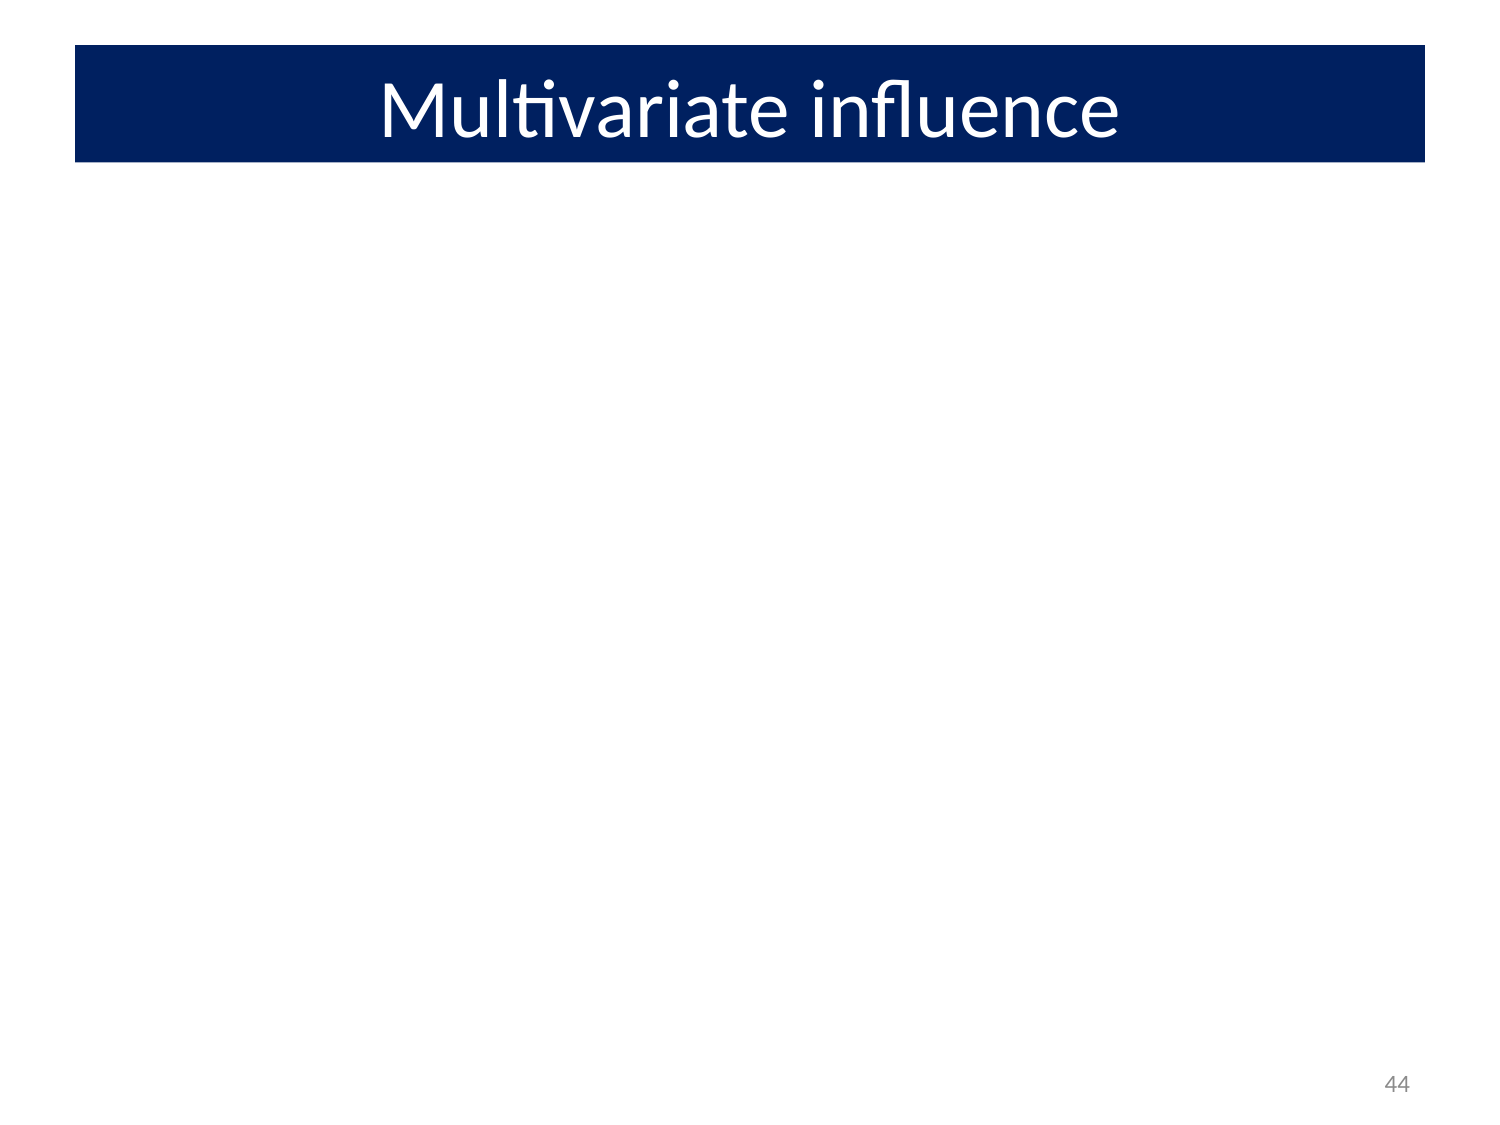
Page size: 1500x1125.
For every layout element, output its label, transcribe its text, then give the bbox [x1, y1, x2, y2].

slide_number 44 [1074, 1062, 1425, 1103]
title Multivariate influence [75, 45, 1425, 163]
